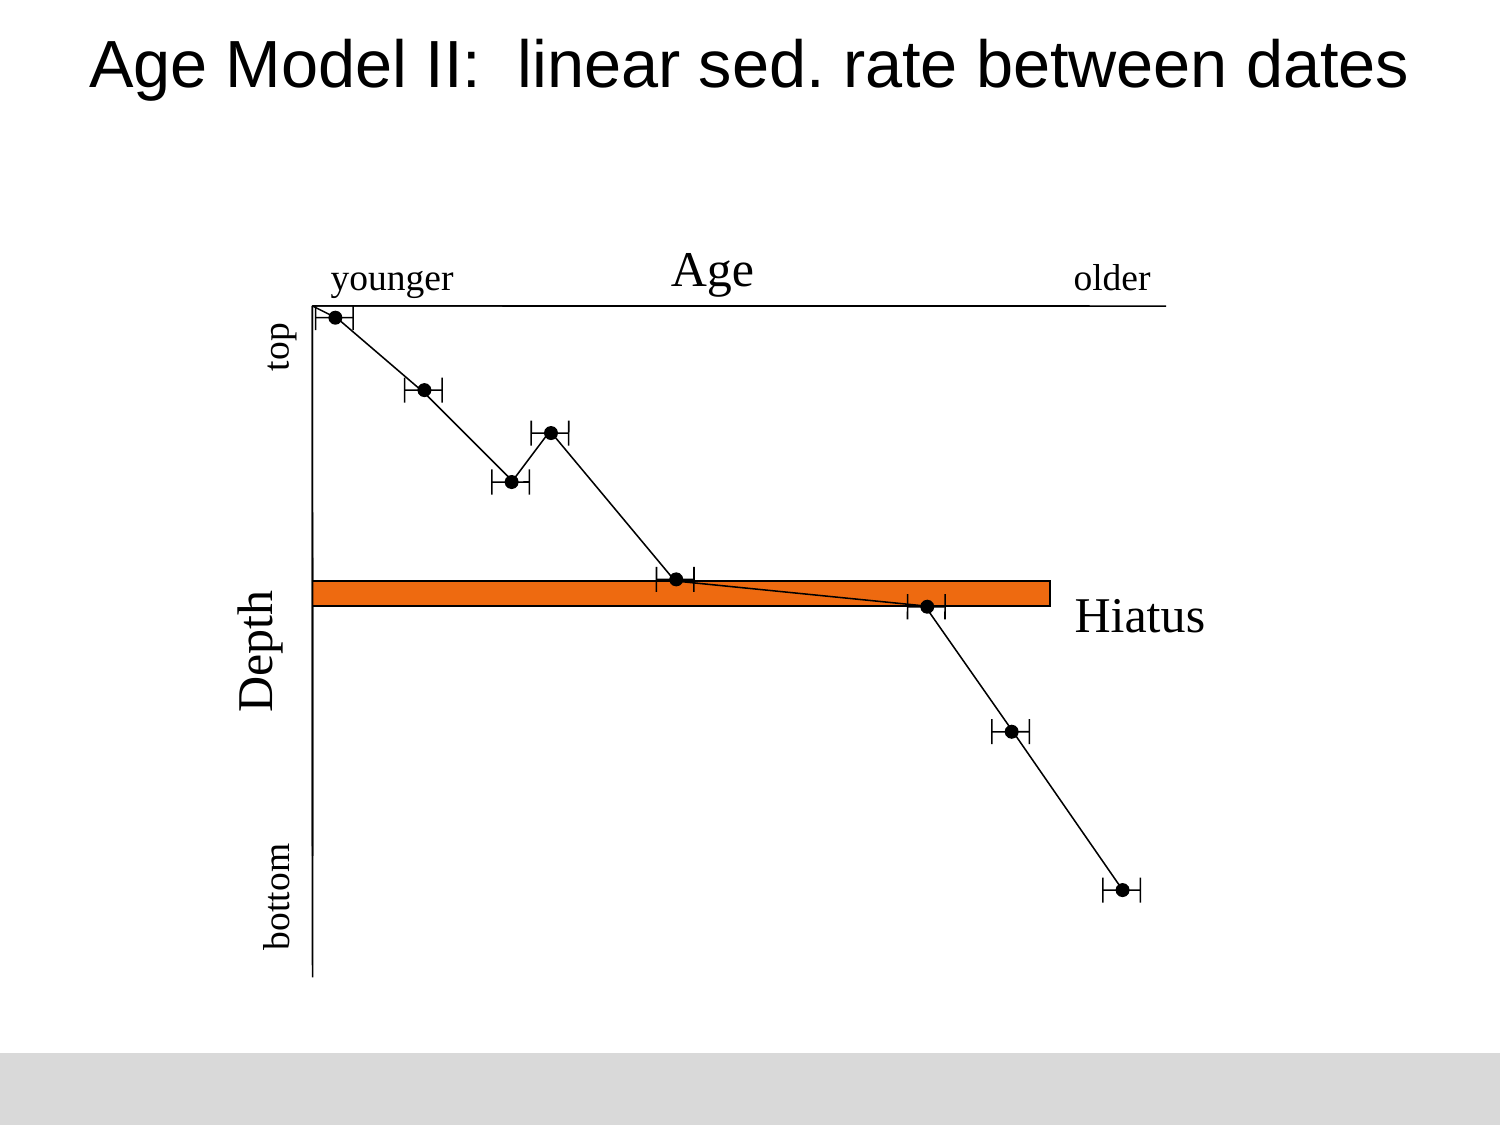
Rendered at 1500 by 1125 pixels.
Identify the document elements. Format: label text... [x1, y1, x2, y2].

text_box [313, 580, 660, 606]
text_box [410, 371, 437, 410]
text_box [689, 580, 1050, 606]
text_box Depth [215, 575, 291, 728]
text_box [321, 298, 348, 337]
text_box Hiatus [1059, 575, 1221, 651]
text_box older [1058, 245, 1166, 305]
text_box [1108, 871, 1135, 910]
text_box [913, 587, 940, 626]
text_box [662, 560, 688, 599]
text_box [537, 414, 563, 453]
text_box top [243, 308, 304, 386]
text_box younger [315, 245, 469, 305]
text_box Age [656, 228, 770, 304]
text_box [997, 712, 1024, 751]
title Age Model II: linear sed. rate between dates [0, 0, 1500, 122]
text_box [497, 463, 524, 501]
text_box bottom [244, 828, 304, 965]
